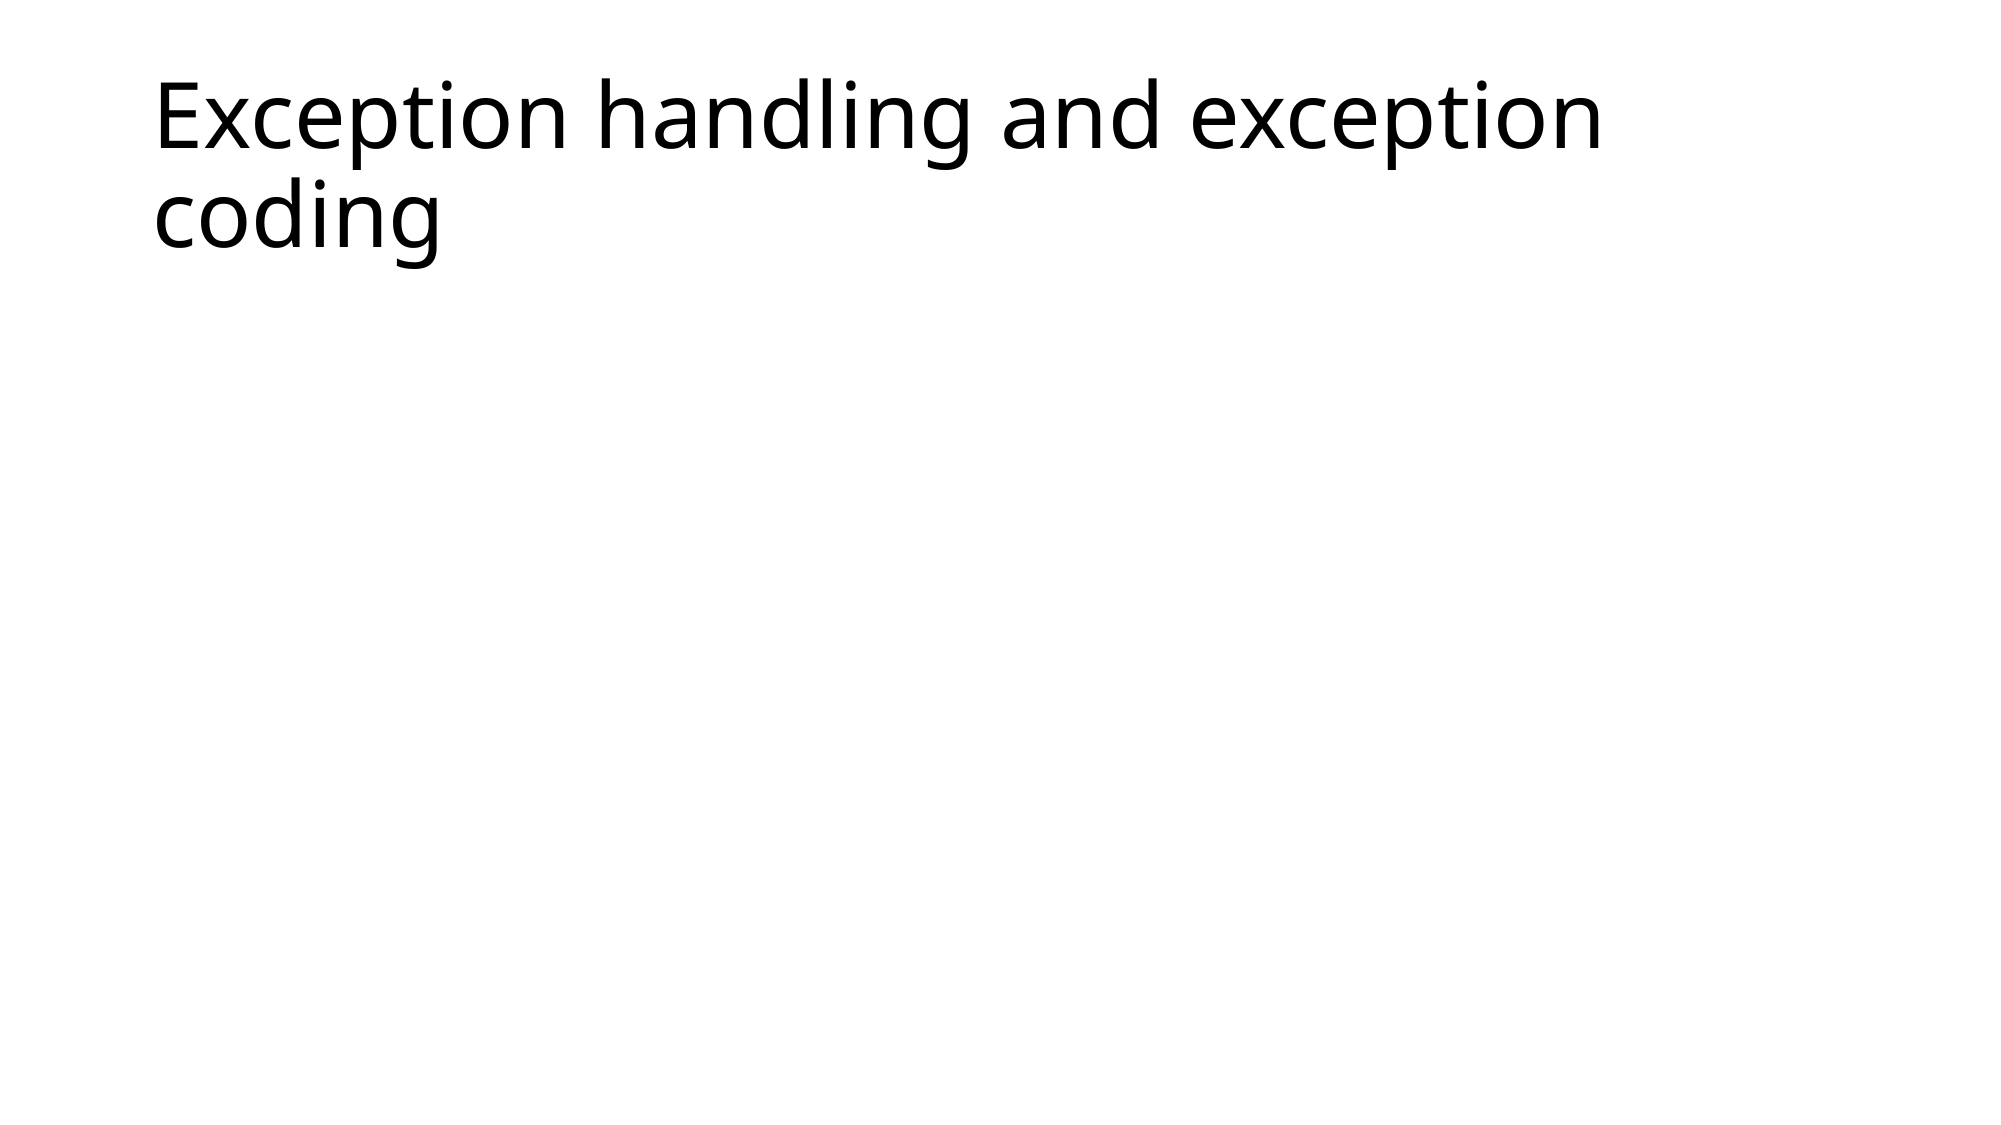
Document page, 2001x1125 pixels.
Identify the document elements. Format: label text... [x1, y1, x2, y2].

title Exception handling and exception coding [137, 59, 1863, 278]
